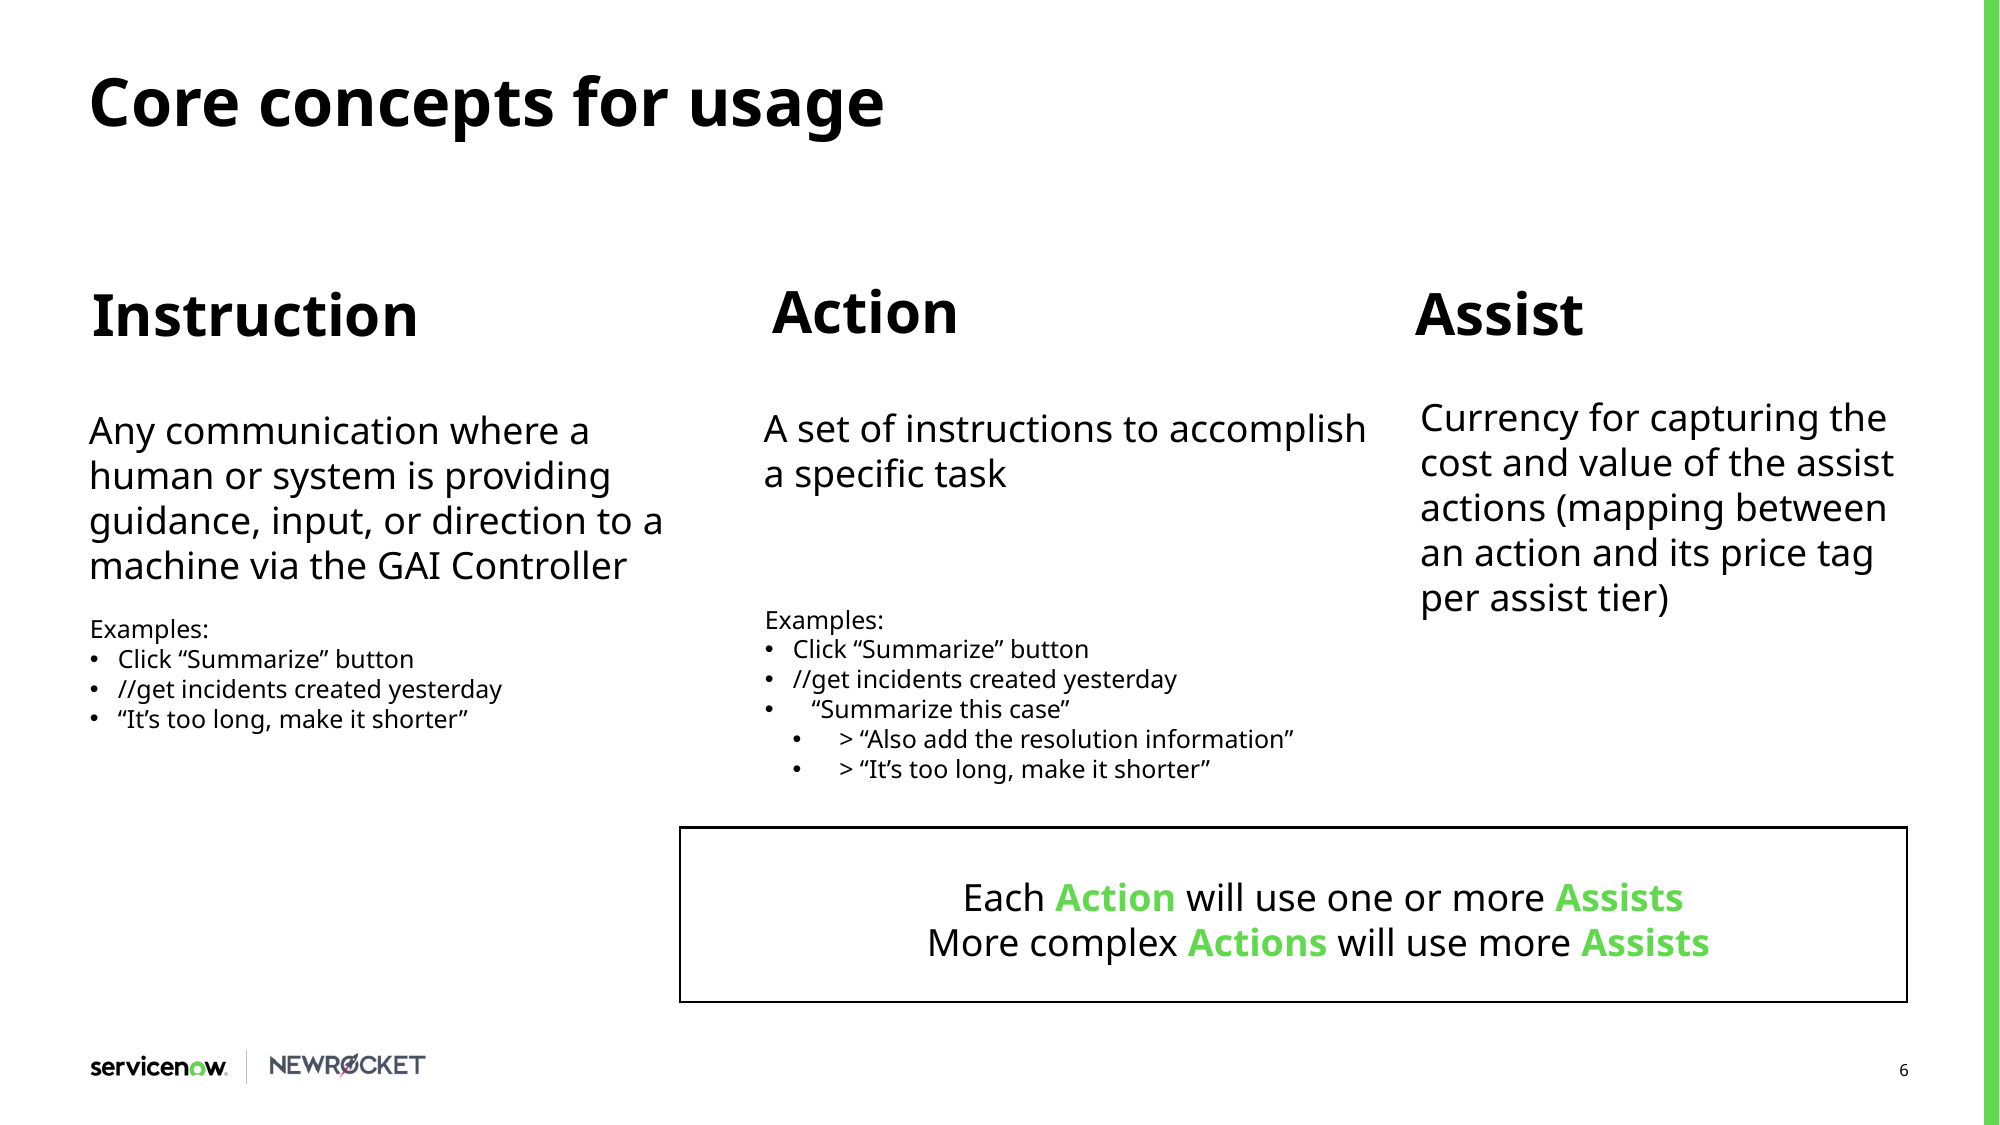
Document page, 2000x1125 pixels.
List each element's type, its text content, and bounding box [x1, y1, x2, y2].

text_box Currency for capturing the cost and value of the assist actions (mapping between an action and its price tag per assist tier) [1405, 386, 1919, 627]
text_box A set of instructions to accomplish a specific task [748, 397, 1385, 503]
picture [78, 1042, 240, 1089]
title Core concepts for usage [73, 52, 1910, 158]
text_box [679, 826, 1908, 1003]
picture [252, 1037, 446, 1092]
text_box Any communication where a human or system is providing guidance, input, or direction to a machine via the GAI Controller [73, 399, 710, 595]
text_box Examples: Click “Summarize” button //get incidents created yesterday “Summarize this case” > “Also add the resolution information” > “It’s too long, make it shorter” [675, 596, 1385, 792]
text_box Instruction [77, 271, 518, 356]
text_box Assist [1400, 269, 1841, 354]
text_box Action [757, 268, 1198, 353]
text_box Examples: Click “Summarize” button //get incidents created yesterday “It’s too long, make it shorter” [0, 606, 675, 741]
text_box Each Action will use one or more Assists More complex Actions will use more Assists [709, 855, 1938, 984]
